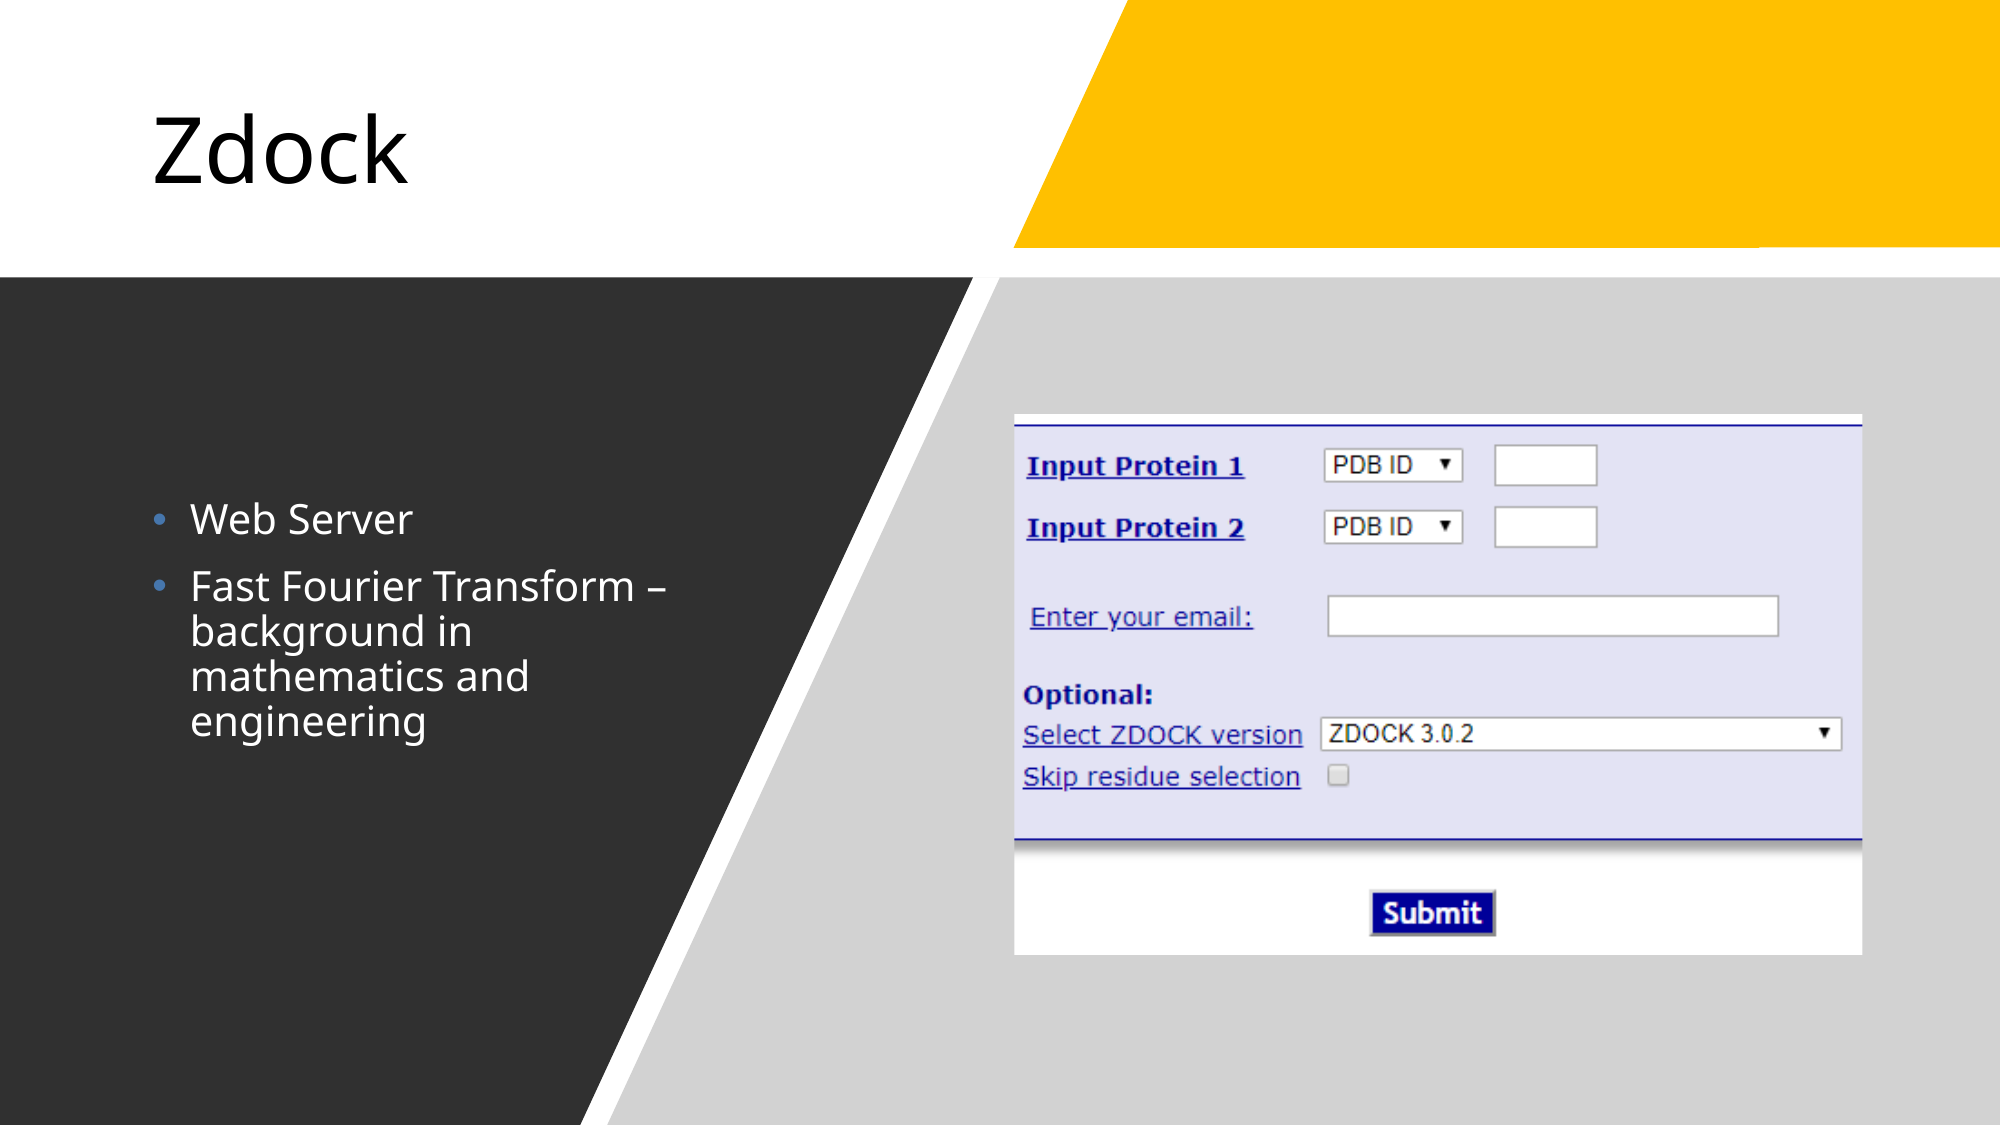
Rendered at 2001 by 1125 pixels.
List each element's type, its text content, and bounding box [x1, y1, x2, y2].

text_box [606, 276, 2000, 1125]
picture [1014, 414, 1863, 955]
list Web Server Fast Fourier Transform – background in mathematics and engineering [137, 356, 729, 954]
text_box [1011, 0, 2000, 249]
text_box [0, 276, 975, 1125]
title Zdock [137, 59, 1014, 248]
